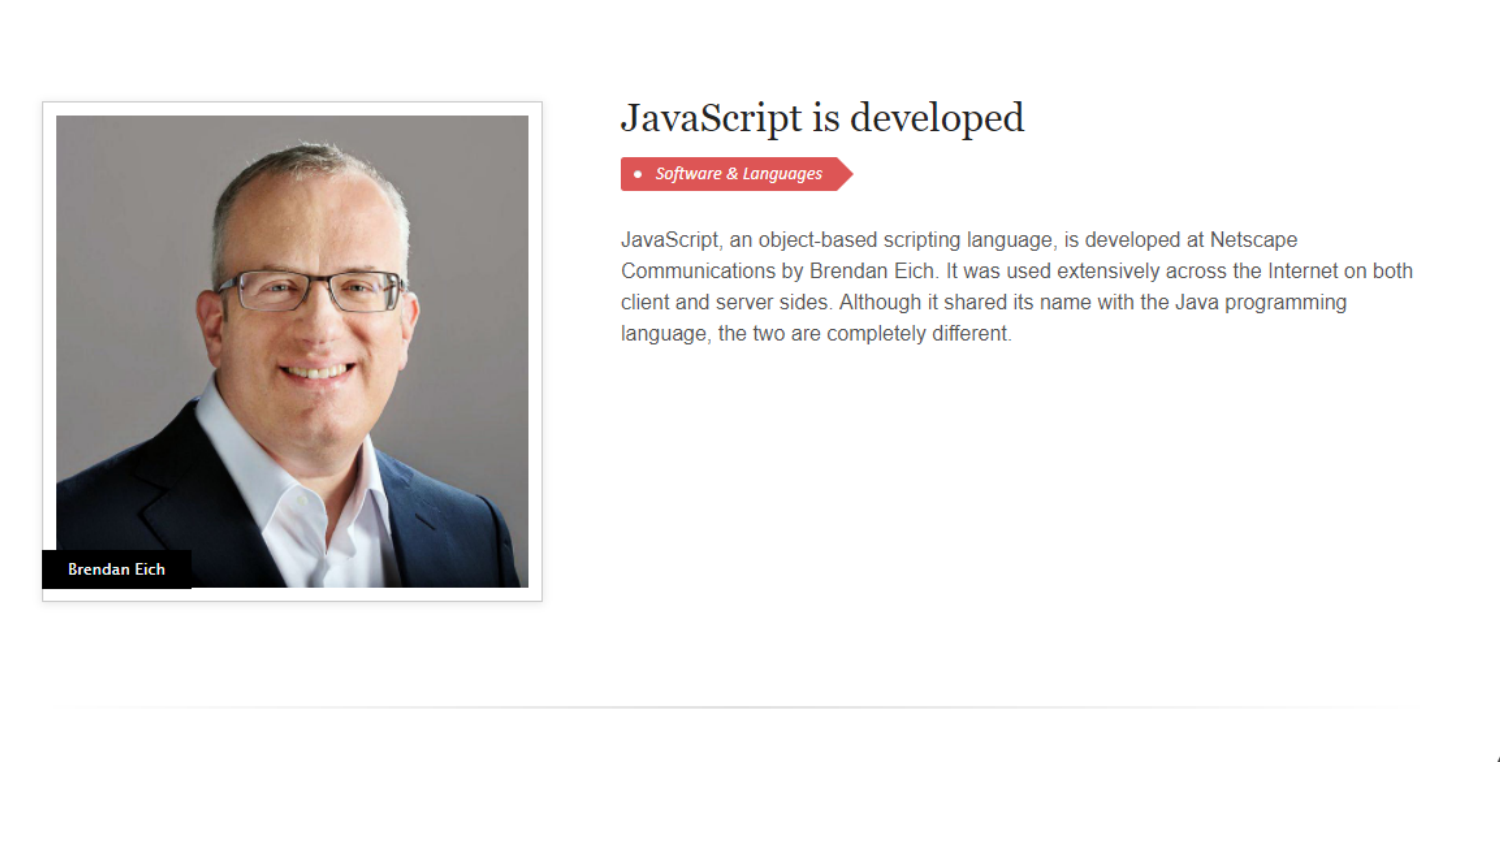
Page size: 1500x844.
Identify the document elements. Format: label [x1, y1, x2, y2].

picture [0, 42, 1500, 763]
